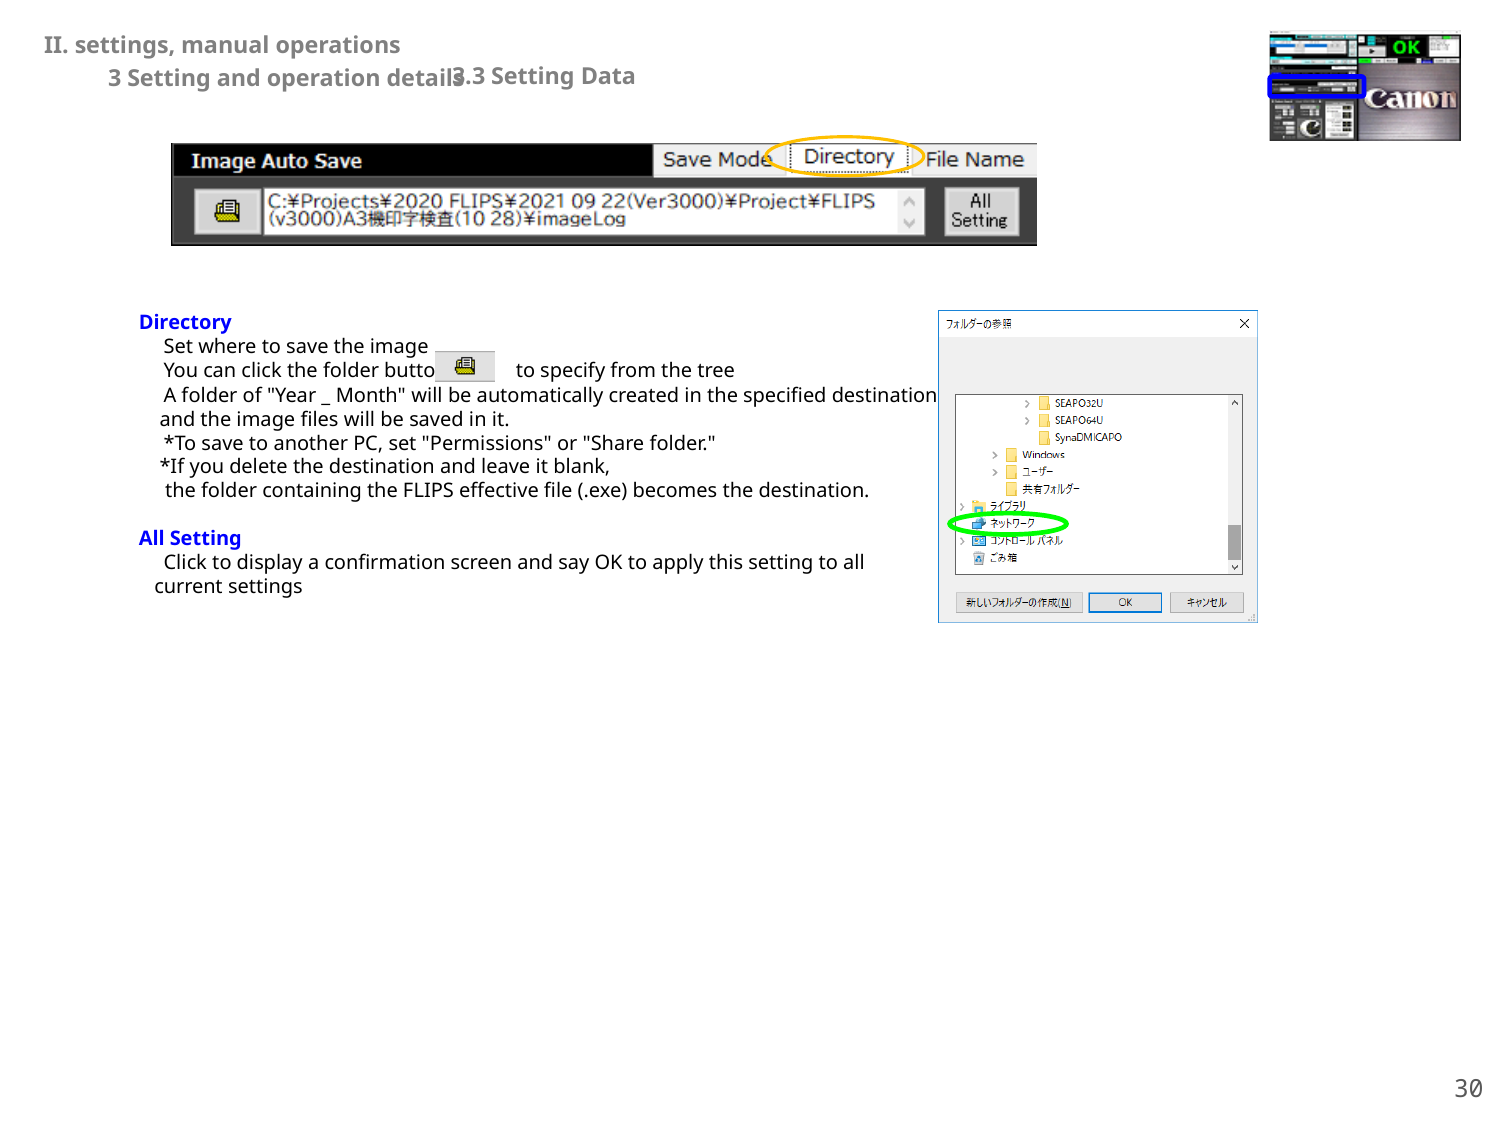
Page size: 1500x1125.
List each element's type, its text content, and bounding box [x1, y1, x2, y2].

text_box II. settings, manual operations [29, 8, 479, 66]
picture [171, 143, 1037, 246]
picture [435, 351, 495, 383]
picture [1269, 30, 1461, 141]
text_box 3 Setting and operation details [96, 46, 345, 96]
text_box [938, 310, 1258, 623]
text_box Directory Set where to save the image You can click the folder button to specify from the tree A folder of "Year _ Month" will be automatically created in the specified destination and the image files will be saved in it. *To save to another PC, set "Permissions" or "Share folder." *If you delete the destination and leave it blank, the folder containing the FLIPS effective file (.exe) becomes the destination. All Setting Click to display a confirmation screen and say OK to apply this setting to all current settings [123, 302, 1294, 752]
text_box [1268, 75, 1366, 98]
text_box [782, 135, 907, 143]
text_box 3.3 Setting Data [440, 48, 639, 99]
